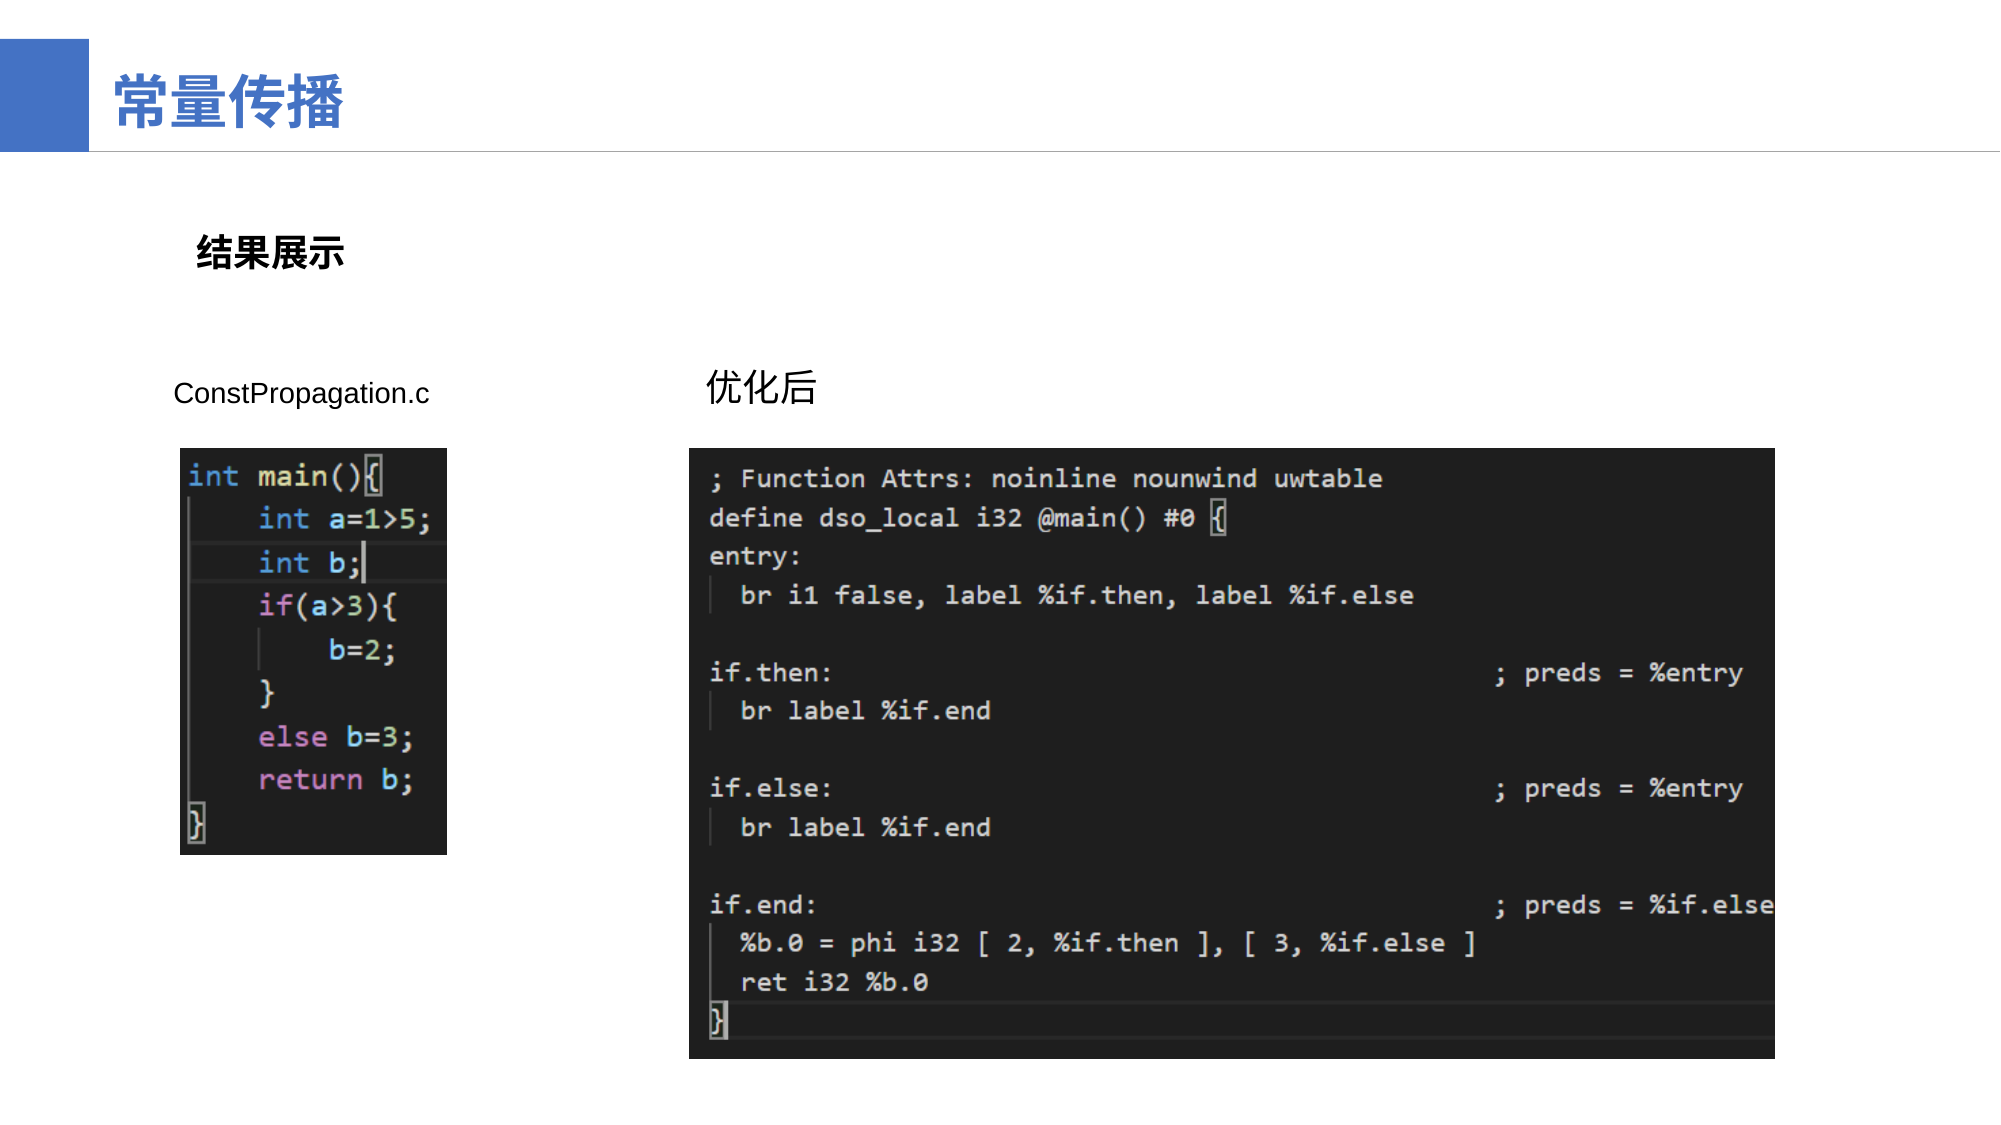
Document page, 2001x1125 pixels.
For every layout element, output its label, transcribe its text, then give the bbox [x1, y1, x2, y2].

picture [180, 448, 447, 855]
picture [689, 448, 1775, 1060]
text_box ConstPropagation.c [158, 366, 446, 417]
text_box 结果展示 [181, 221, 361, 281]
list 常量传播 [96, 57, 880, 144]
text_box 优化后 [690, 356, 833, 417]
